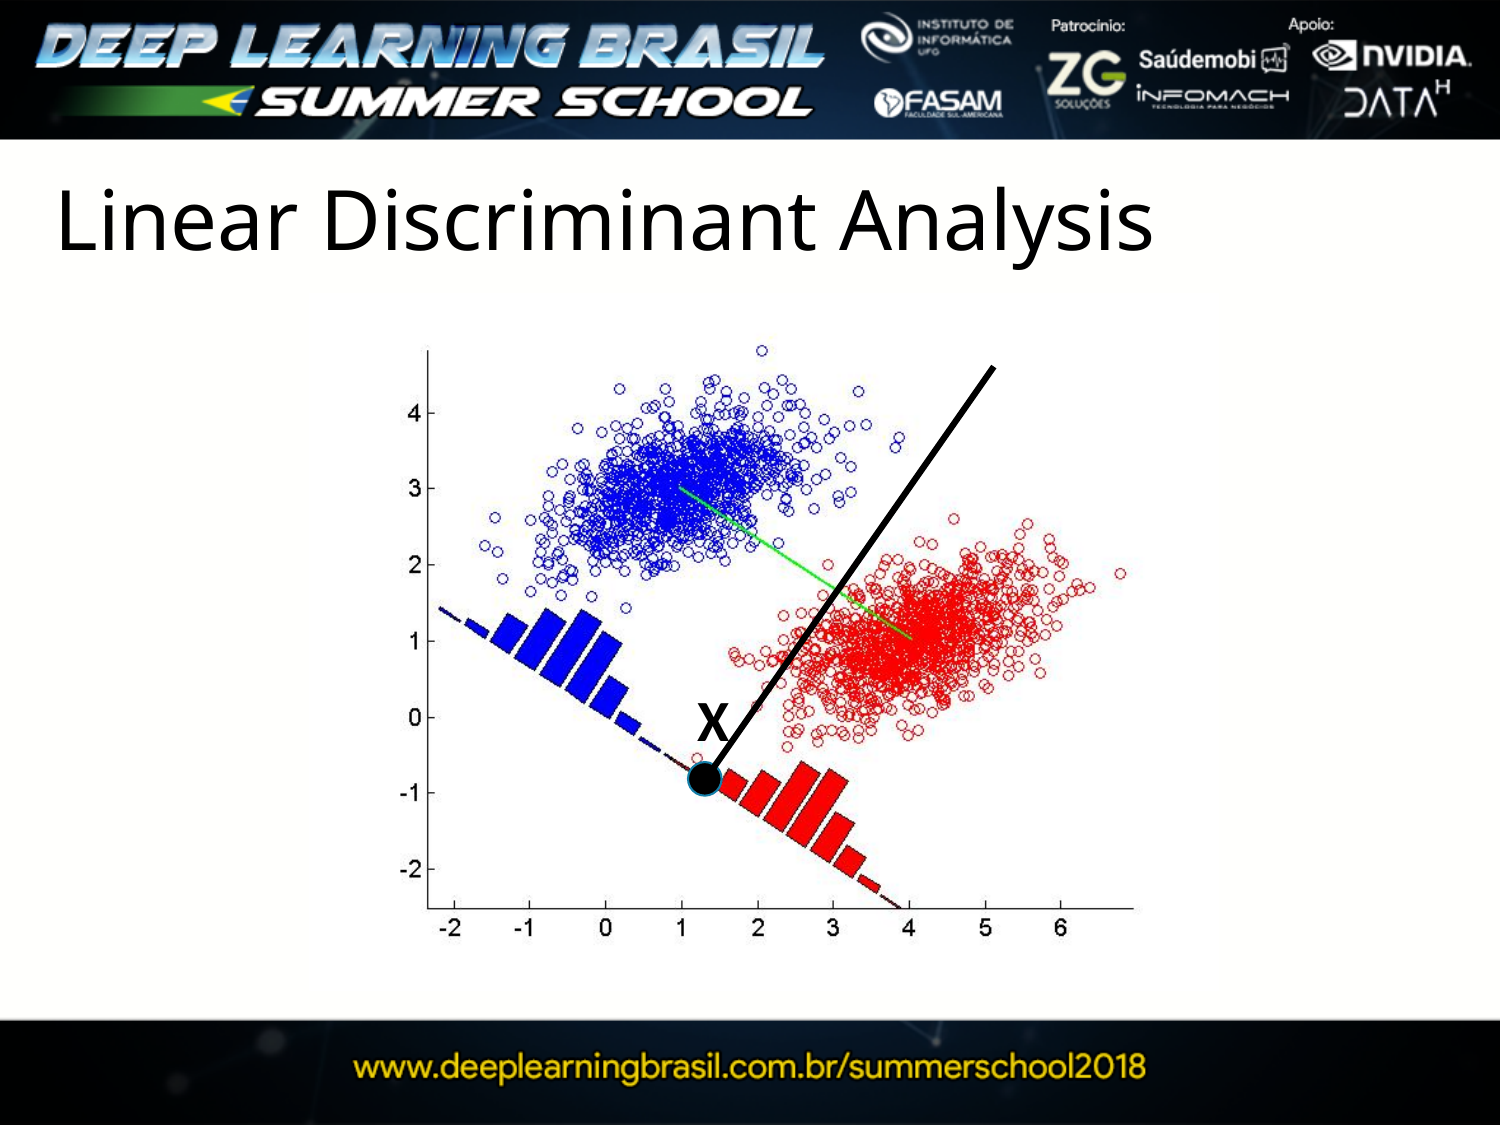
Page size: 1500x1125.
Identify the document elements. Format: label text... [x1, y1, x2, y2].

title Linear Discriminant Analysis [39, 154, 1457, 294]
picture [0, 0, 1500, 1125]
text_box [309, 293, 1219, 991]
